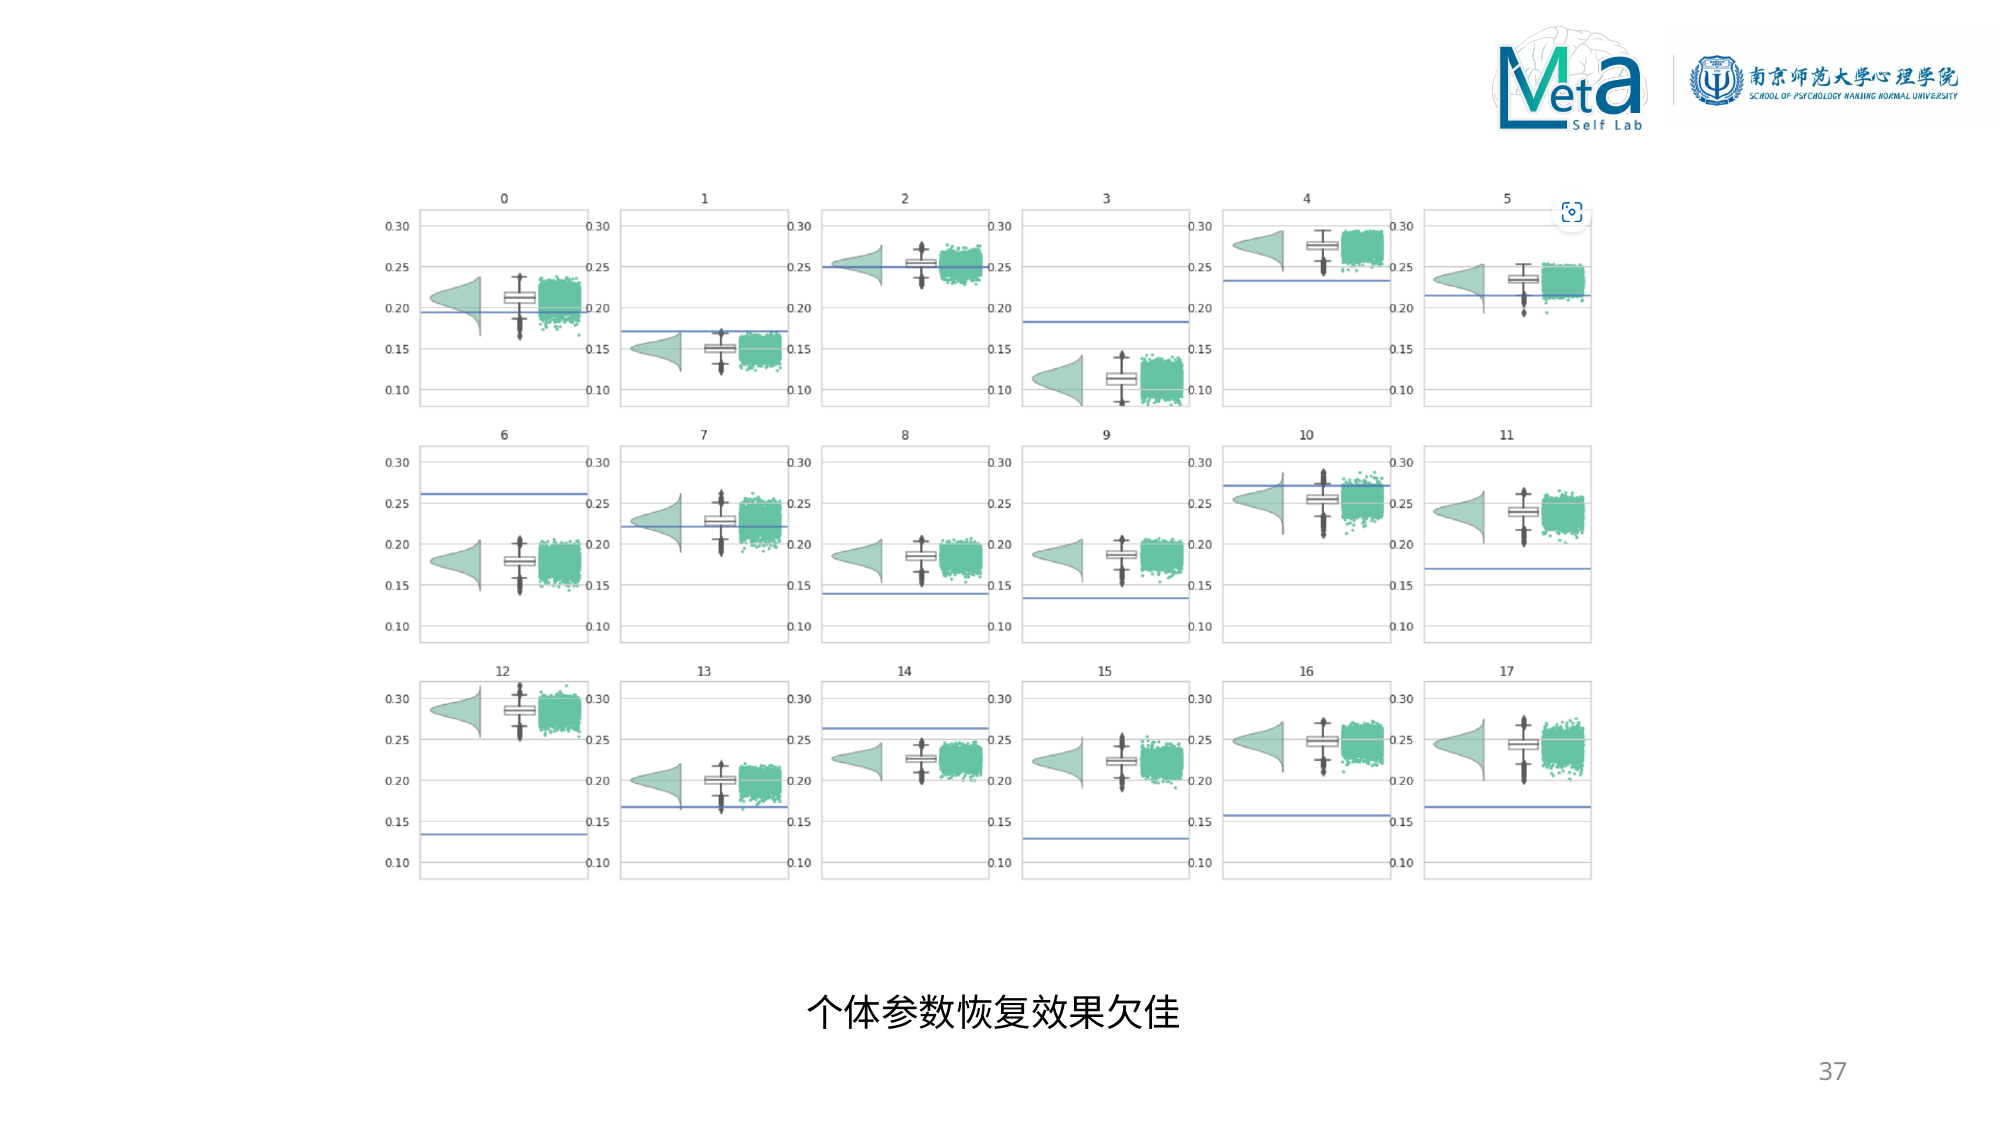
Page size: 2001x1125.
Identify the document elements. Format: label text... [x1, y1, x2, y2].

picture [359, 190, 1594, 884]
slide_number 37 [1412, 1042, 1863, 1103]
picture [1384, 0, 2000, 182]
text_box 个体参数恢复效果欠佳 [791, 982, 1792, 1042]
